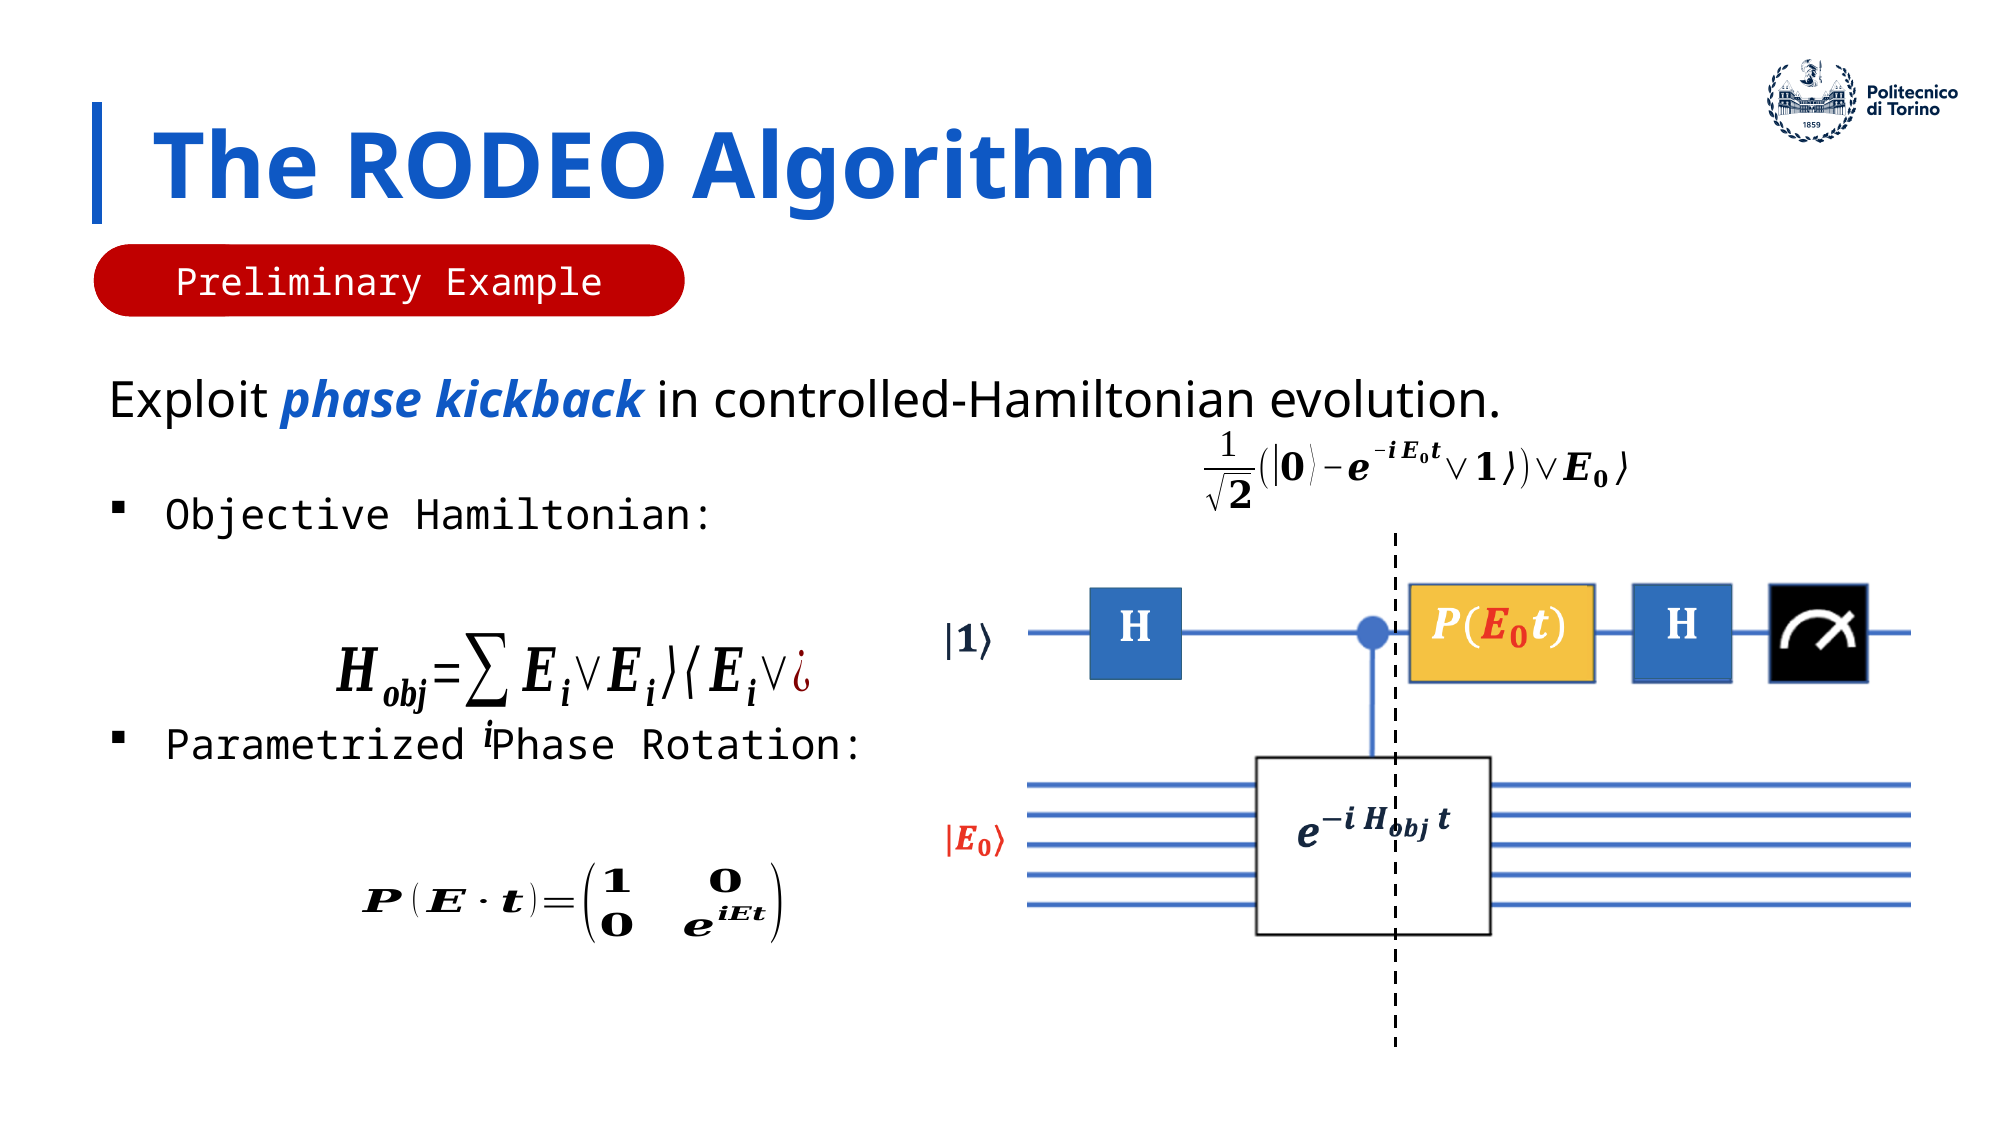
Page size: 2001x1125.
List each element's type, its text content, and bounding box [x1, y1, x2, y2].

text_box Exploit phase​ kickback in controlled-Hamiltonian evolution. Objective Hamiltonian: Parametrized Phase Rotation: [93, 299, 1881, 1125]
title The RODEO Algorithm [137, 59, 1863, 278]
picture [1397, 575, 1947, 941]
text_box Preliminary Example [92, 242, 687, 318]
picture [1767, 58, 1958, 143]
picture [926, 575, 1394, 941]
